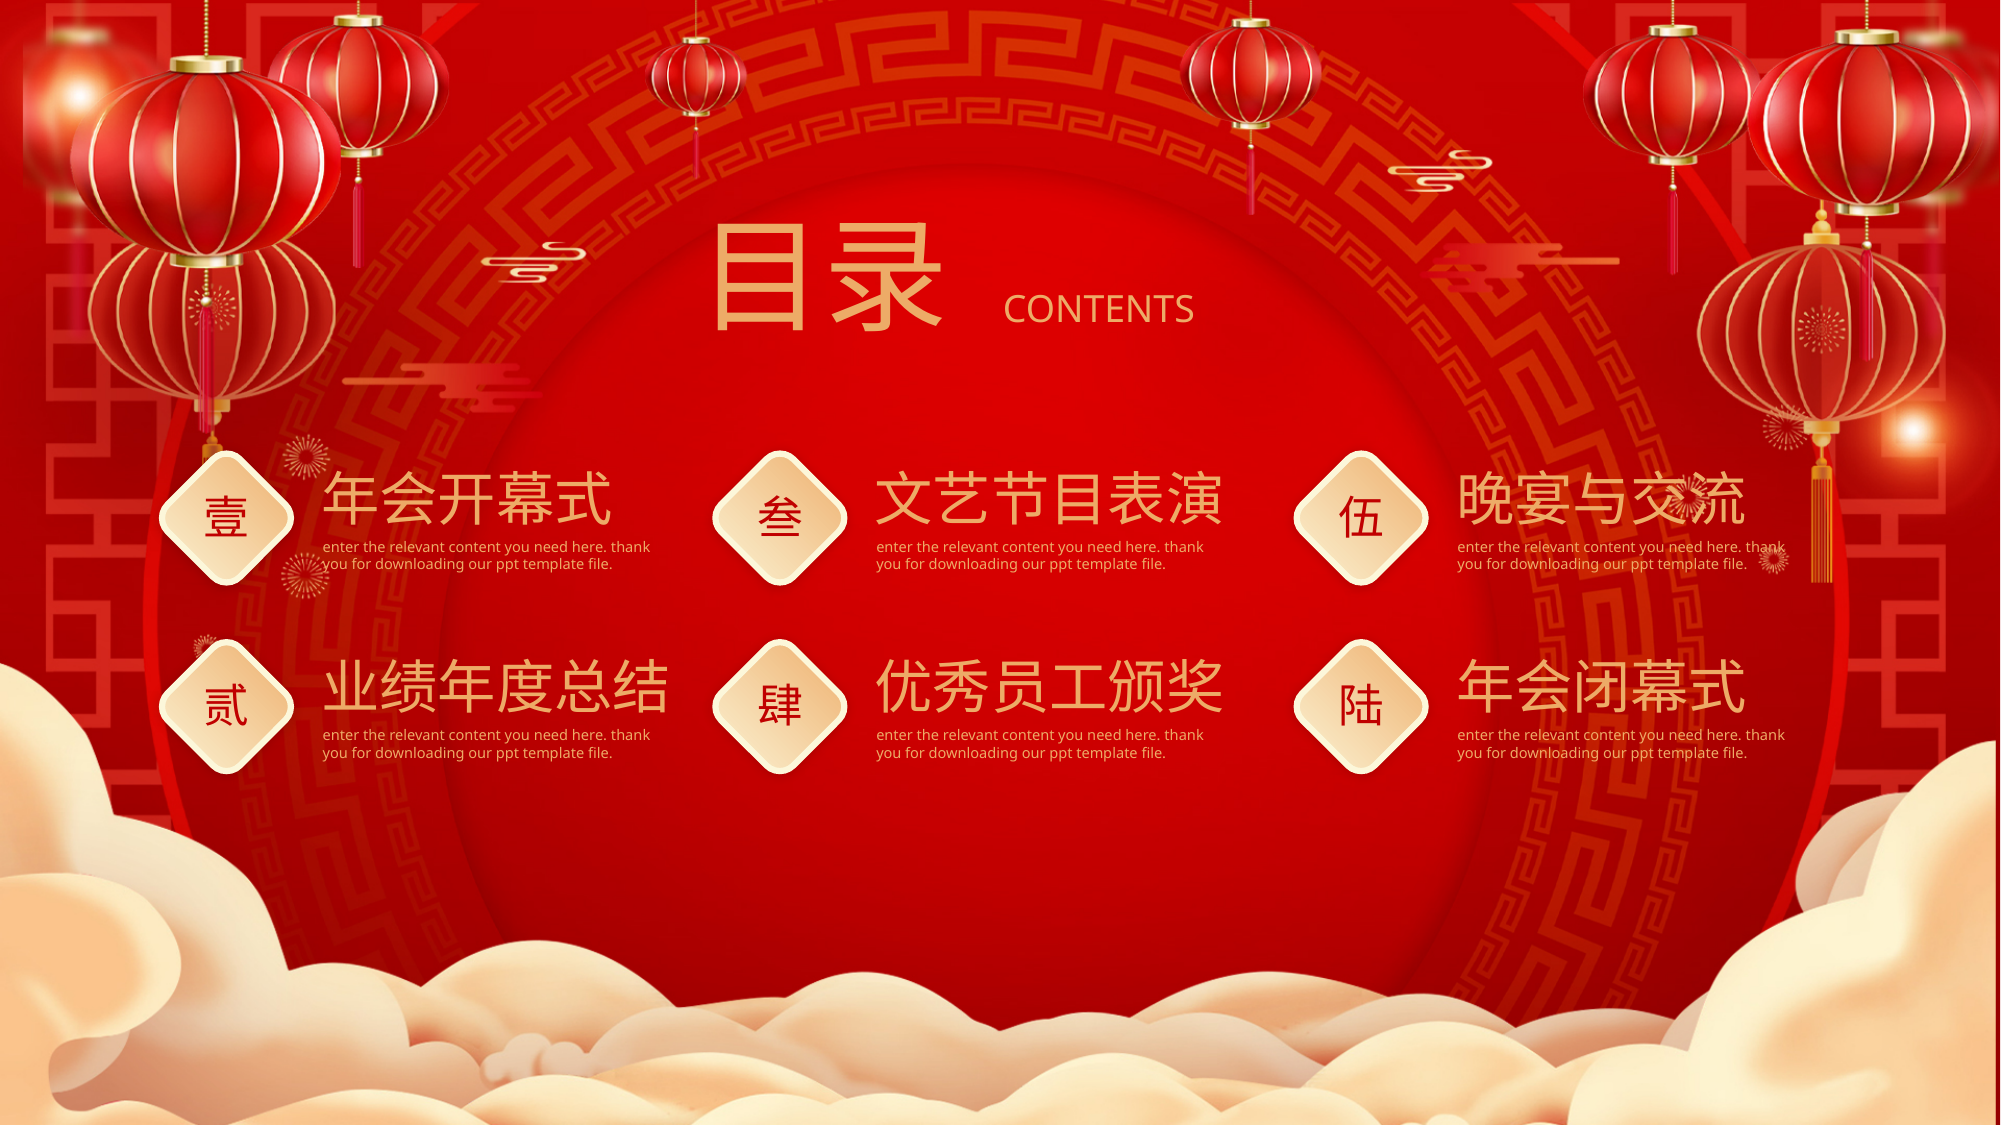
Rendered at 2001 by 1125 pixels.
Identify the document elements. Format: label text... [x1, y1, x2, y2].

text_box CONTENTS [988, 278, 1279, 338]
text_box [1309, 642, 1826, 770]
picture [0, 0, 2001, 1125]
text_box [1309, 454, 1826, 581]
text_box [728, 454, 1244, 581]
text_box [175, 642, 691, 770]
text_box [728, 642, 1244, 770]
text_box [175, 454, 676, 581]
text_box 目录 [683, 189, 988, 354]
